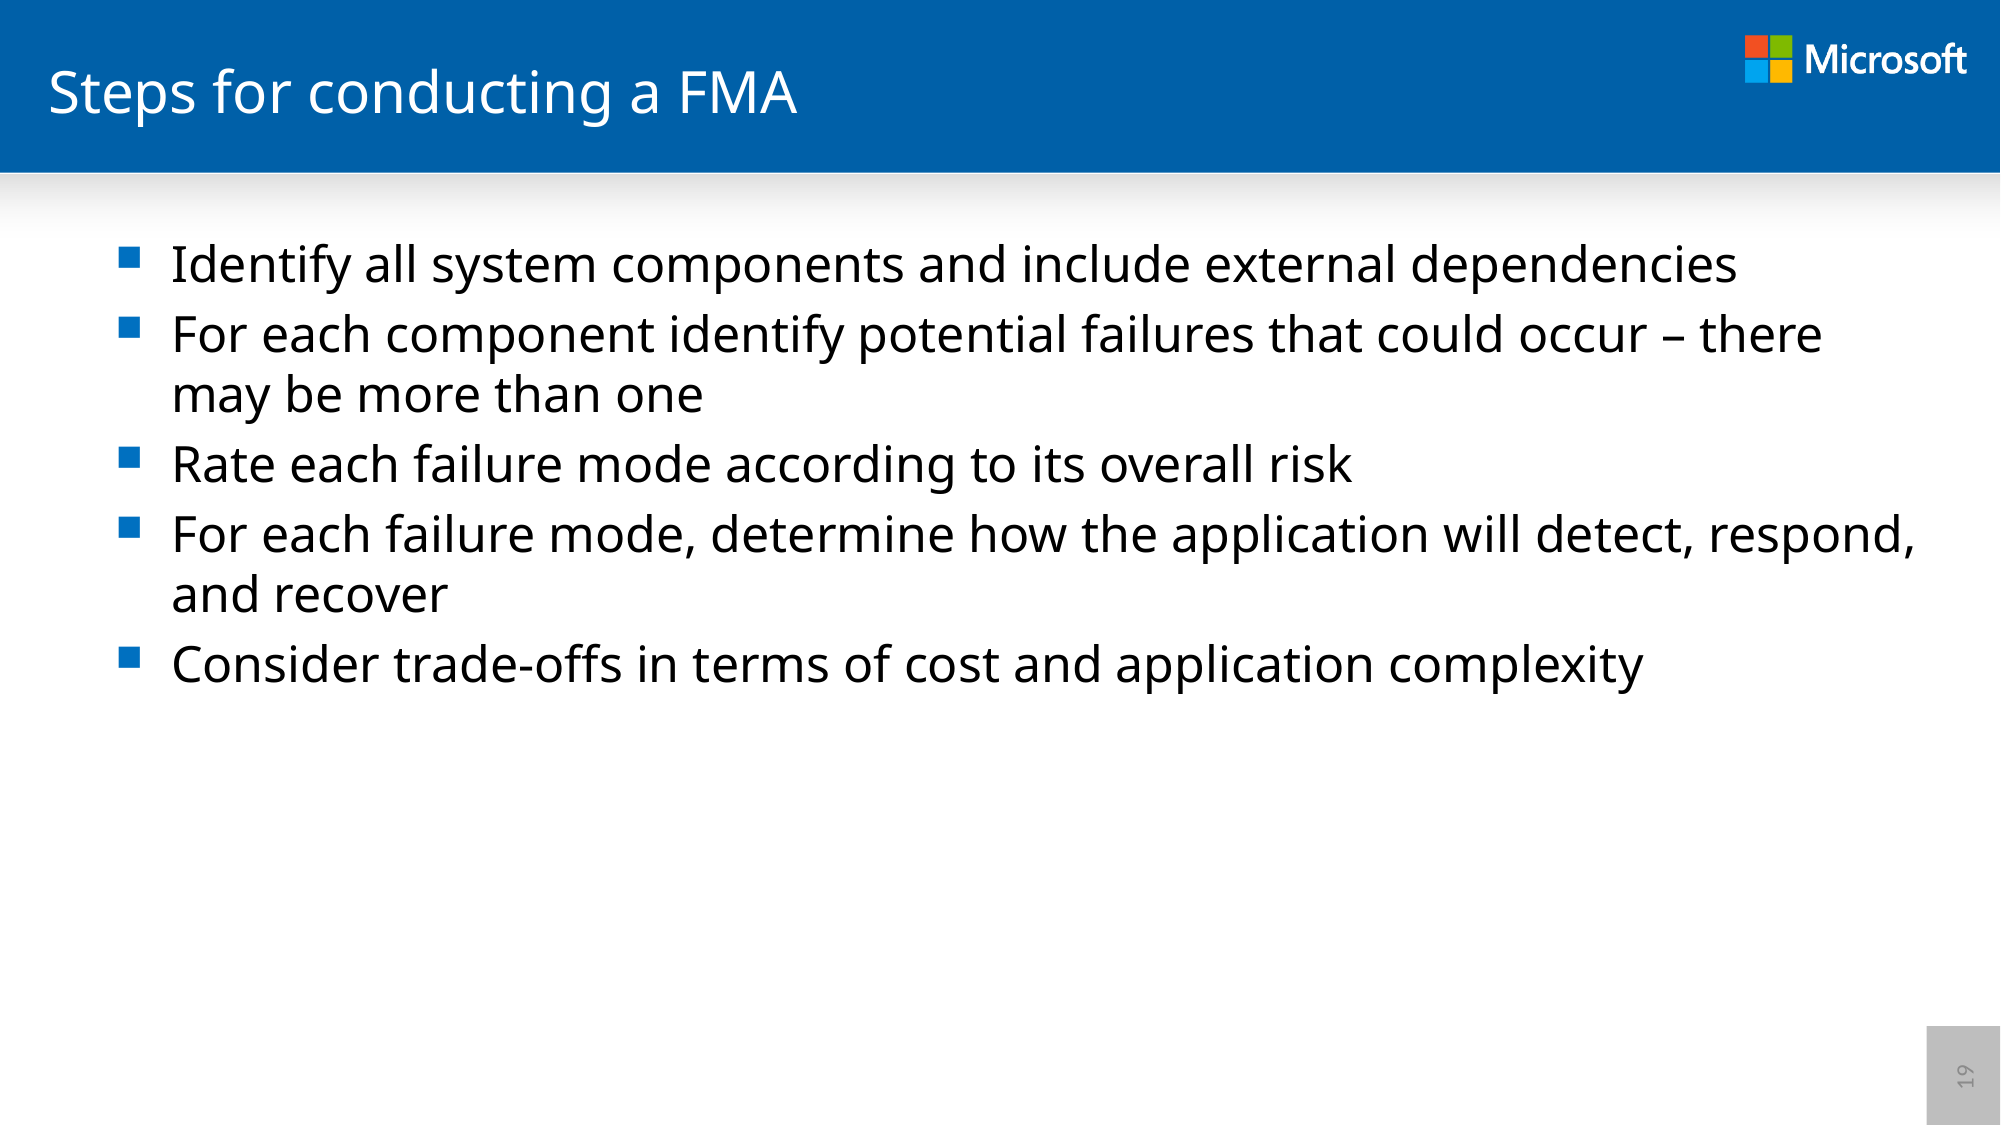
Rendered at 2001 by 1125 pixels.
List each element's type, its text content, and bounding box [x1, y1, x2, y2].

list Identify all system components and include external dependencies For each component identify potential failures that could occur – there may be more than one Rate each failure mode according to its overall risk For each failure mode, determine how the application will detect, respond, and recover Consider trade-offs in terms of cost and application complexity [99, 224, 1934, 1125]
picture [1714, 6, 1997, 111]
title Steps for conducting a FMA [33, 24, 1736, 156]
